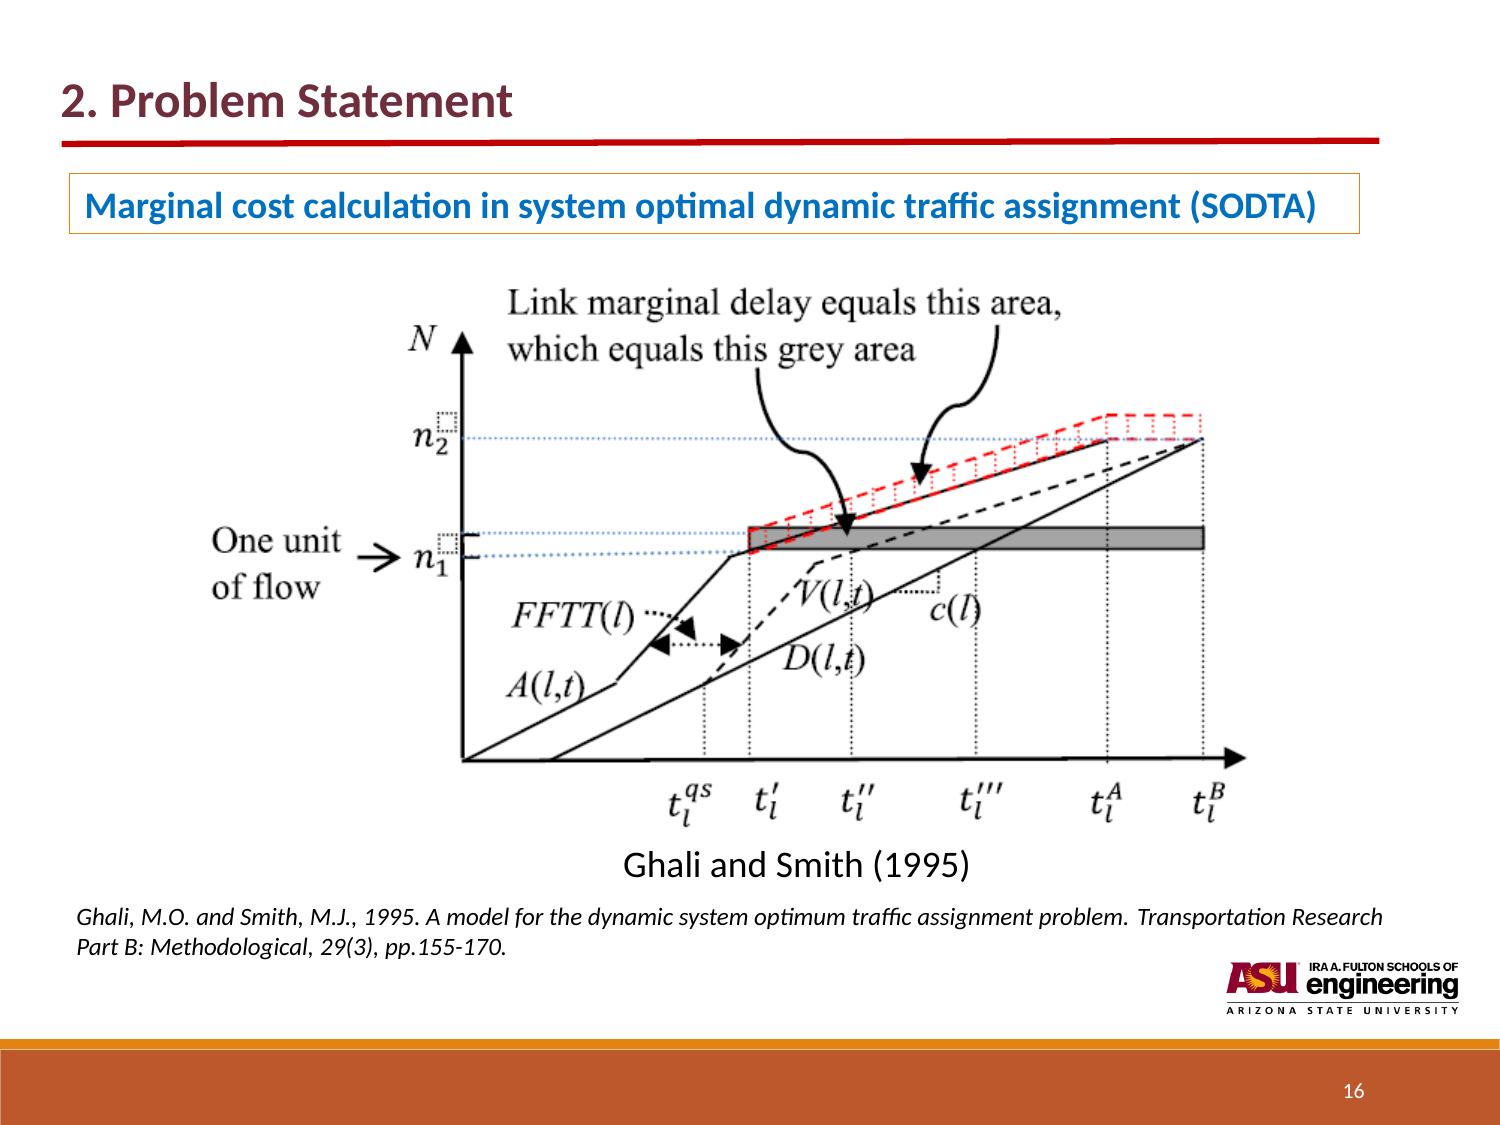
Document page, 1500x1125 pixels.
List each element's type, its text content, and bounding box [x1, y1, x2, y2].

picture [1220, 955, 1465, 1021]
text_box Ghali and Smith (1995) [608, 859, 1016, 893]
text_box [61, 140, 1380, 145]
text_box Ghali, M.O. and Smith, M.J., 1995. A model for the dynamic system optimum traffic assignment problem. Transportation Research Part B: Methodological, 29(3), pp.155-170. [61, 893, 1431, 968]
picture [184, 264, 1262, 849]
slide_number 16 [1218, 1059, 1380, 1120]
text_box Marginal cost calculation in system optimal dynamic traffic assignment (SODTA) [69, 173, 1360, 234]
text_box 2. Problem Statement [45, 60, 1343, 135]
